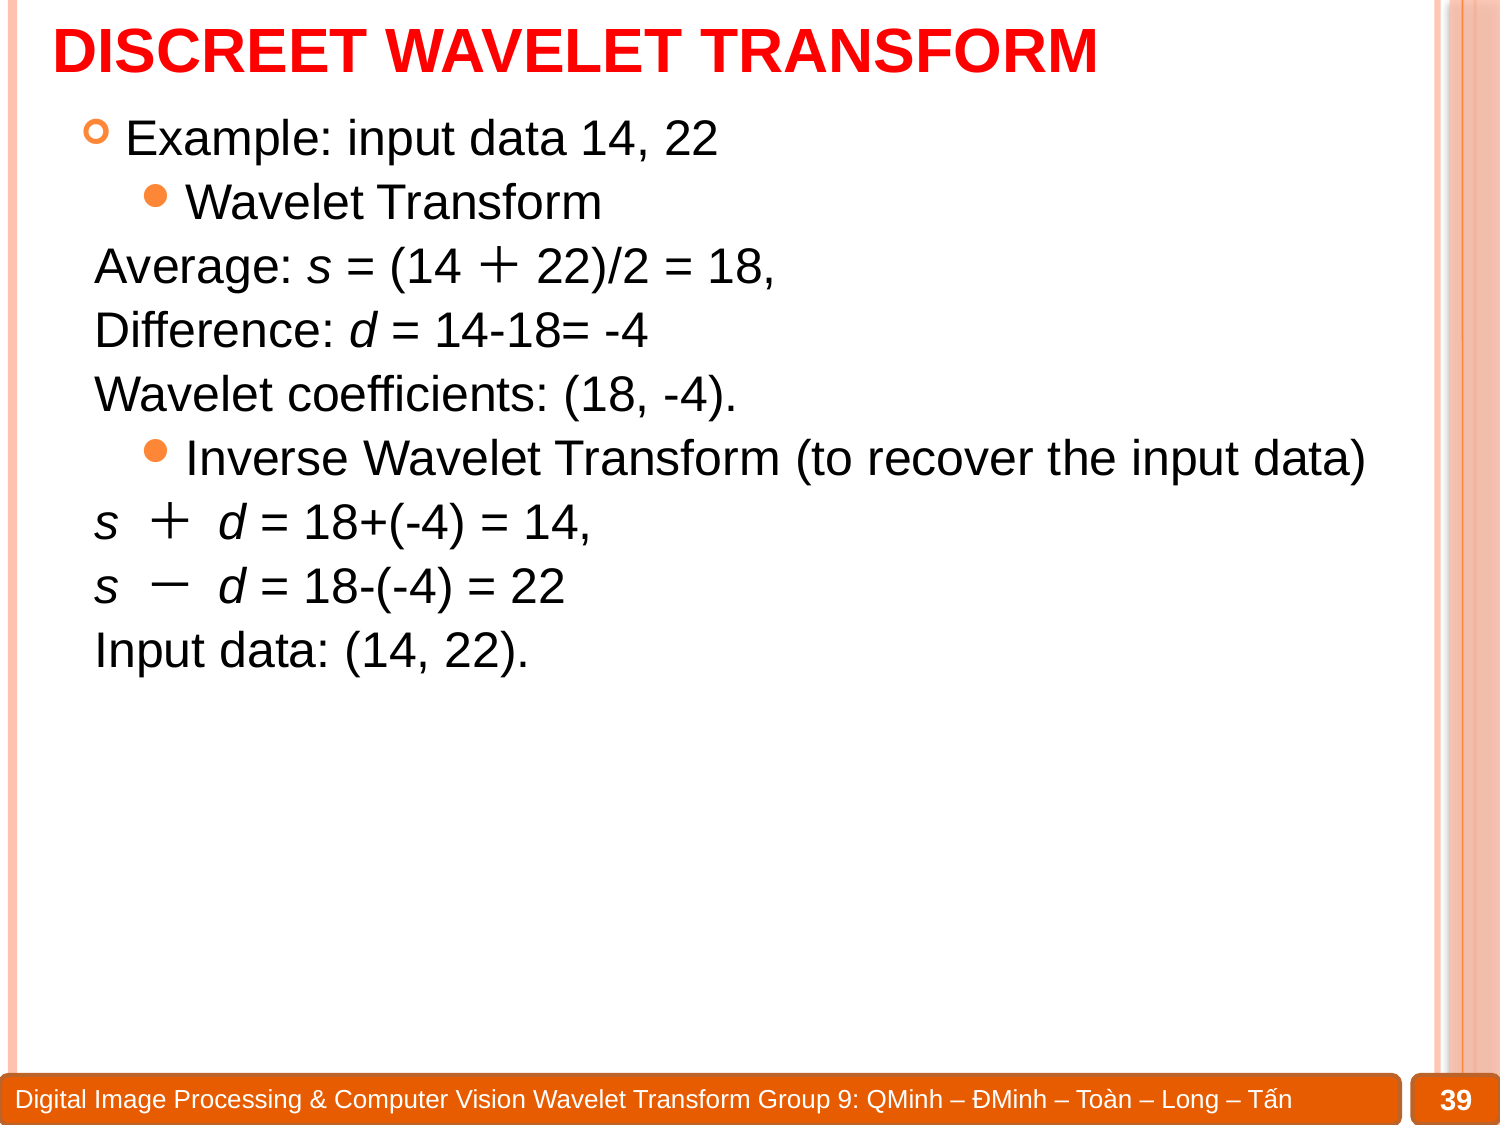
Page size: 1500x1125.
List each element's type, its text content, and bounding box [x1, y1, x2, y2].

title DISCREET WAVELET TRANSFORM [37, 12, 1425, 93]
list Example: input data 14, 22 Wavelet Transform Average: s = (14＋22)/2 = 18, Difference: d = 14-18= -4 Wavelet coefficients: (18, -4). Inverse Wavelet Transform (to recover the input data) s ＋ d = 18+(-4) = 14, s － d = 18-(-4) = 22 Input data: (14, 22). [65, 105, 1391, 1018]
slide_number 39 [1412, 1074, 1500, 1123]
